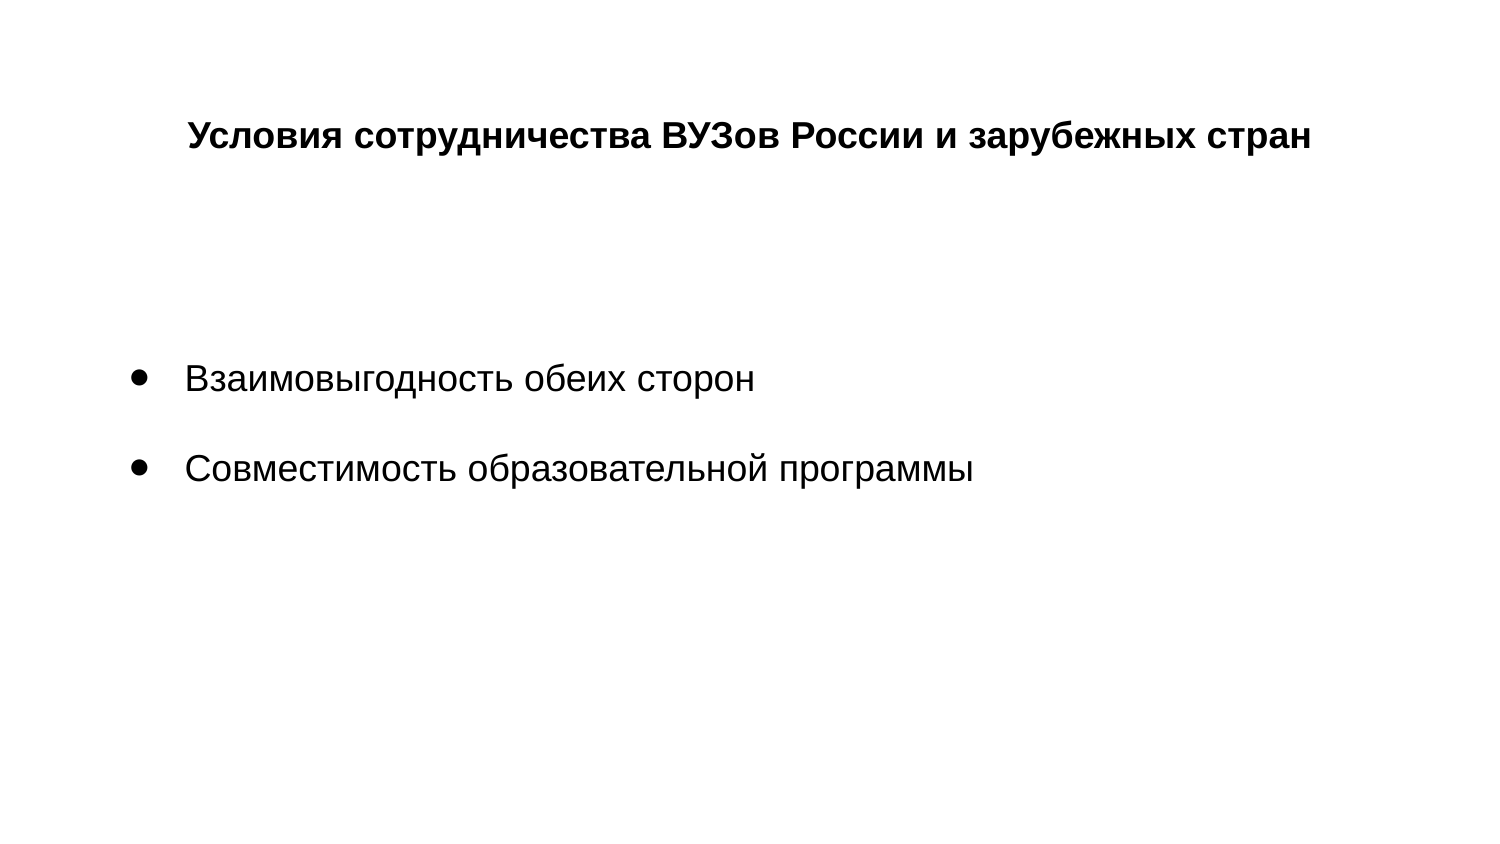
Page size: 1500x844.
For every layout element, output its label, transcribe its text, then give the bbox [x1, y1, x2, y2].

text_box Условия сотрудничества ВУЗов России и зарубежных стран [141, 95, 1359, 171]
text_box Взаимовыгодность обеих сторон Совместимость образовательной программы [94, 338, 1312, 504]
